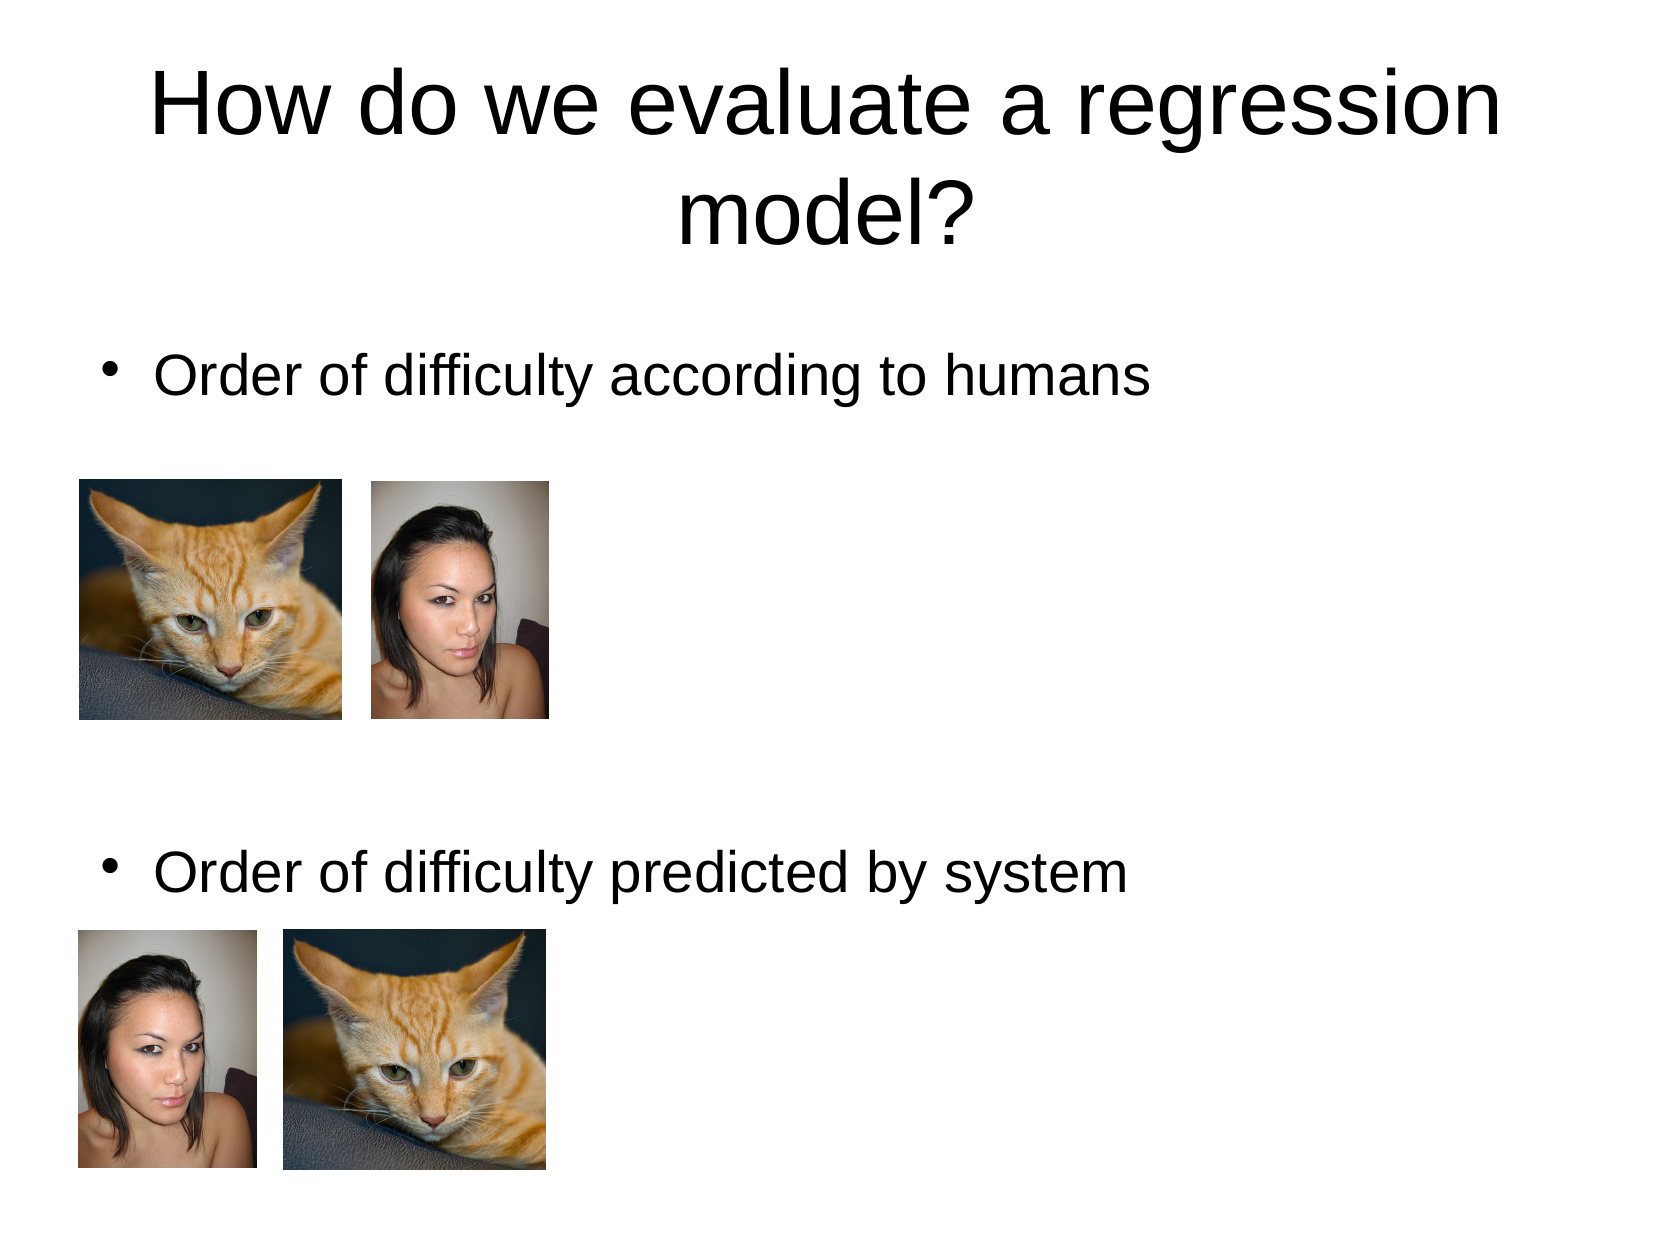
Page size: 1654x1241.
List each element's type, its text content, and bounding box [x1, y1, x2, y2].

text_box Order of difficulty according to humans Order of difficulty predicted by system [82, 337, 1571, 1057]
text_box How do we evaluate a regression model? [82, 49, 1571, 257]
picture [370, 481, 550, 719]
picture [79, 479, 342, 721]
picture [283, 929, 546, 1170]
picture [78, 930, 257, 1169]
